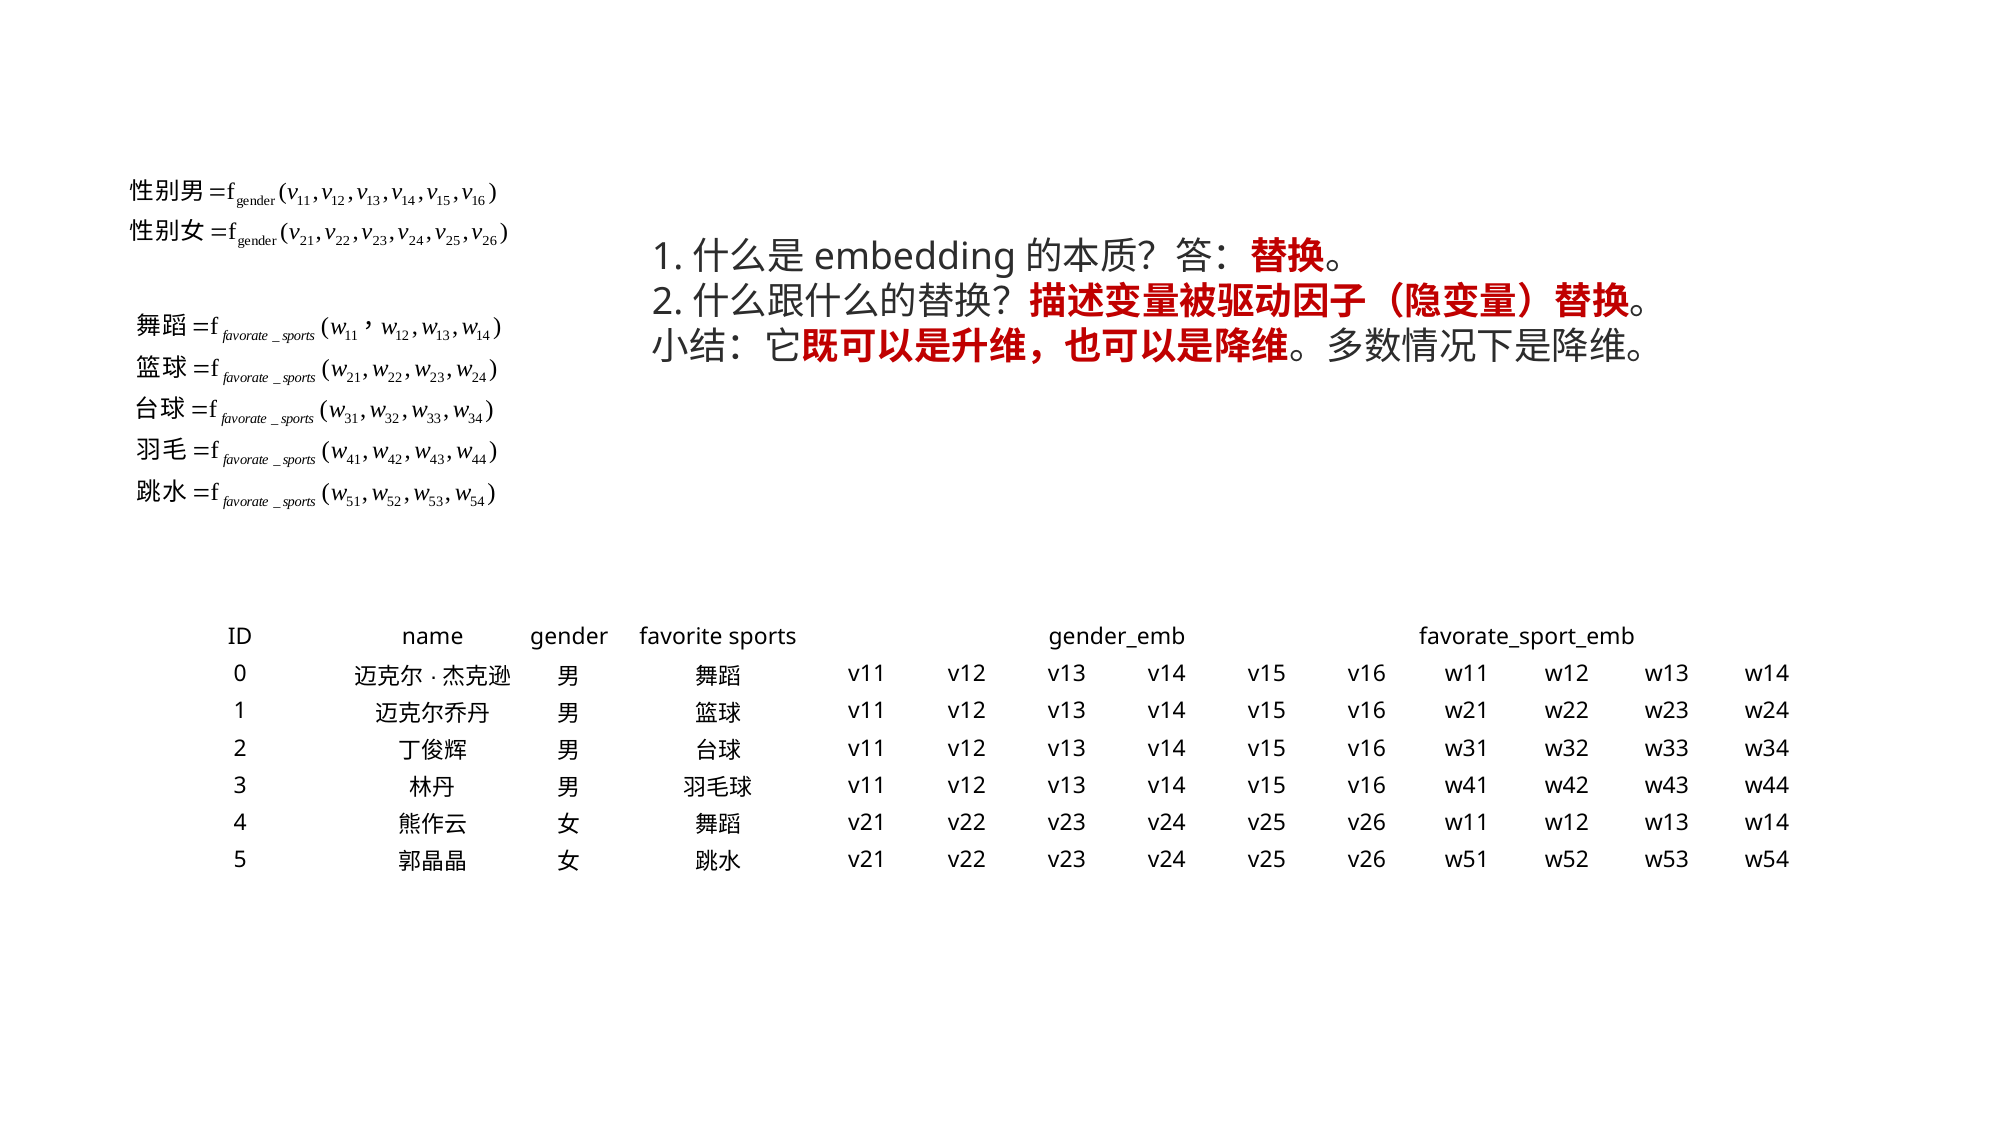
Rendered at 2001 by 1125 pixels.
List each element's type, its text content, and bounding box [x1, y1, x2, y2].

table_cell v11 [817, 767, 917, 804]
table_cell 舞蹈 [619, 804, 817, 841]
table_cell w13 [1617, 655, 1717, 692]
table_cell 台球 [619, 730, 817, 767]
table_cell 郭晶晶 [346, 841, 519, 878]
table_cell w42 [1517, 767, 1617, 804]
table_cell 丁俊辉 [346, 730, 519, 767]
table_cell w22 [1517, 692, 1617, 730]
table_cell w13 [1617, 804, 1717, 841]
table_cell 3 [134, 767, 346, 804]
table_cell v21 [817, 804, 917, 841]
table_cell 男 [519, 767, 619, 804]
table_cell 男 [519, 692, 619, 730]
table_cell 迈克尔乔丹 [346, 692, 519, 730]
table_cell v16 [1317, 692, 1417, 730]
table_cell v12 [917, 692, 1017, 730]
table_cell 迈克尔·杰克逊 [346, 655, 519, 692]
table_cell w12 [1517, 655, 1617, 692]
table_header favorite sports [619, 618, 817, 655]
table_cell v25 [1217, 804, 1317, 841]
table_cell w21 [1417, 692, 1517, 730]
table_cell w12 [1517, 804, 1617, 841]
table_cell v16 [1317, 655, 1417, 692]
table_cell v24 [1117, 841, 1217, 878]
table_cell v15 [1217, 655, 1317, 692]
table_cell 0 [134, 655, 346, 692]
table_cell 女 [519, 841, 619, 878]
table_cell 熊作云 [346, 804, 519, 841]
table_cell w11 [1417, 804, 1517, 841]
table_cell 篮球 [619, 692, 817, 730]
table_cell w11 [1417, 655, 1517, 692]
table_cell v22 [917, 841, 1017, 878]
table_cell v25 [1217, 841, 1317, 878]
table_cell 5 [134, 841, 346, 878]
table_header name [346, 618, 519, 655]
table_cell w41 [1417, 767, 1517, 804]
table_cell 男 [519, 730, 619, 767]
table_cell 林丹 [346, 767, 519, 804]
table_cell v22 [917, 804, 1017, 841]
table_cell w34 [1717, 730, 1817, 767]
table_cell w52 [1517, 841, 1617, 878]
table_cell v13 [1017, 767, 1117, 804]
table_cell v23 [1017, 841, 1117, 878]
table_cell v16 [1317, 767, 1417, 804]
table_cell 跳水 [619, 841, 817, 878]
table_cell w43 [1617, 767, 1717, 804]
table_header gender_emb [817, 618, 1417, 655]
table_cell v14 [1117, 730, 1217, 767]
table_cell v16 [1317, 730, 1417, 767]
table_cell v23 [1017, 804, 1117, 841]
table_cell w53 [1617, 841, 1717, 878]
table_cell 1 [134, 692, 346, 730]
table_cell v21 [817, 841, 917, 878]
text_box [133, 309, 506, 514]
table_cell v11 [817, 692, 917, 730]
table_cell v14 [1117, 767, 1217, 804]
table_cell v12 [917, 767, 1017, 804]
table_header gender [519, 618, 619, 655]
table_cell 2 [134, 730, 346, 767]
table_cell w14 [1717, 655, 1817, 692]
table_cell 4 [134, 804, 346, 841]
table_cell w24 [1717, 692, 1817, 730]
table_cell v14 [1117, 655, 1217, 692]
table_header favorate_sport_emb [1417, 618, 1817, 655]
table_cell 女 [519, 804, 619, 841]
table_cell 舞蹈 [619, 655, 817, 692]
table_cell v13 [1017, 692, 1117, 730]
text_box 1.什么是embedding的本质？答：替换。 2.什么跟什么的替换？描述变量被驱动因子（隐变量）替换。 小结：它既可以是升维，也可以是降维。多数情况下是降维。 [637, 224, 1776, 374]
table_cell v13 [1017, 655, 1117, 692]
table_cell w54 [1717, 841, 1817, 878]
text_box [126, 175, 513, 254]
table_cell v26 [1317, 804, 1417, 841]
table_cell v14 [1117, 692, 1217, 730]
table_cell v26 [1317, 841, 1417, 878]
table_cell v24 [1117, 804, 1217, 841]
table_cell v12 [917, 730, 1017, 767]
table_cell w33 [1617, 730, 1717, 767]
table_cell 羽毛球 [619, 767, 817, 804]
table_cell v11 [817, 655, 917, 692]
table_cell w51 [1417, 841, 1517, 878]
table_cell 男 [519, 655, 619, 692]
table_cell w44 [1717, 767, 1817, 804]
table_cell v15 [1217, 730, 1317, 767]
table_cell w32 [1517, 730, 1617, 767]
table_cell w23 [1617, 692, 1717, 730]
table_cell v11 [817, 730, 917, 767]
table_cell v12 [917, 655, 1017, 692]
table_cell w14 [1717, 804, 1817, 841]
table_cell w31 [1417, 730, 1517, 767]
table_cell v15 [1217, 767, 1317, 804]
table_cell v13 [1017, 730, 1117, 767]
table_header ID [134, 618, 346, 655]
table_cell v15 [1217, 692, 1317, 730]
